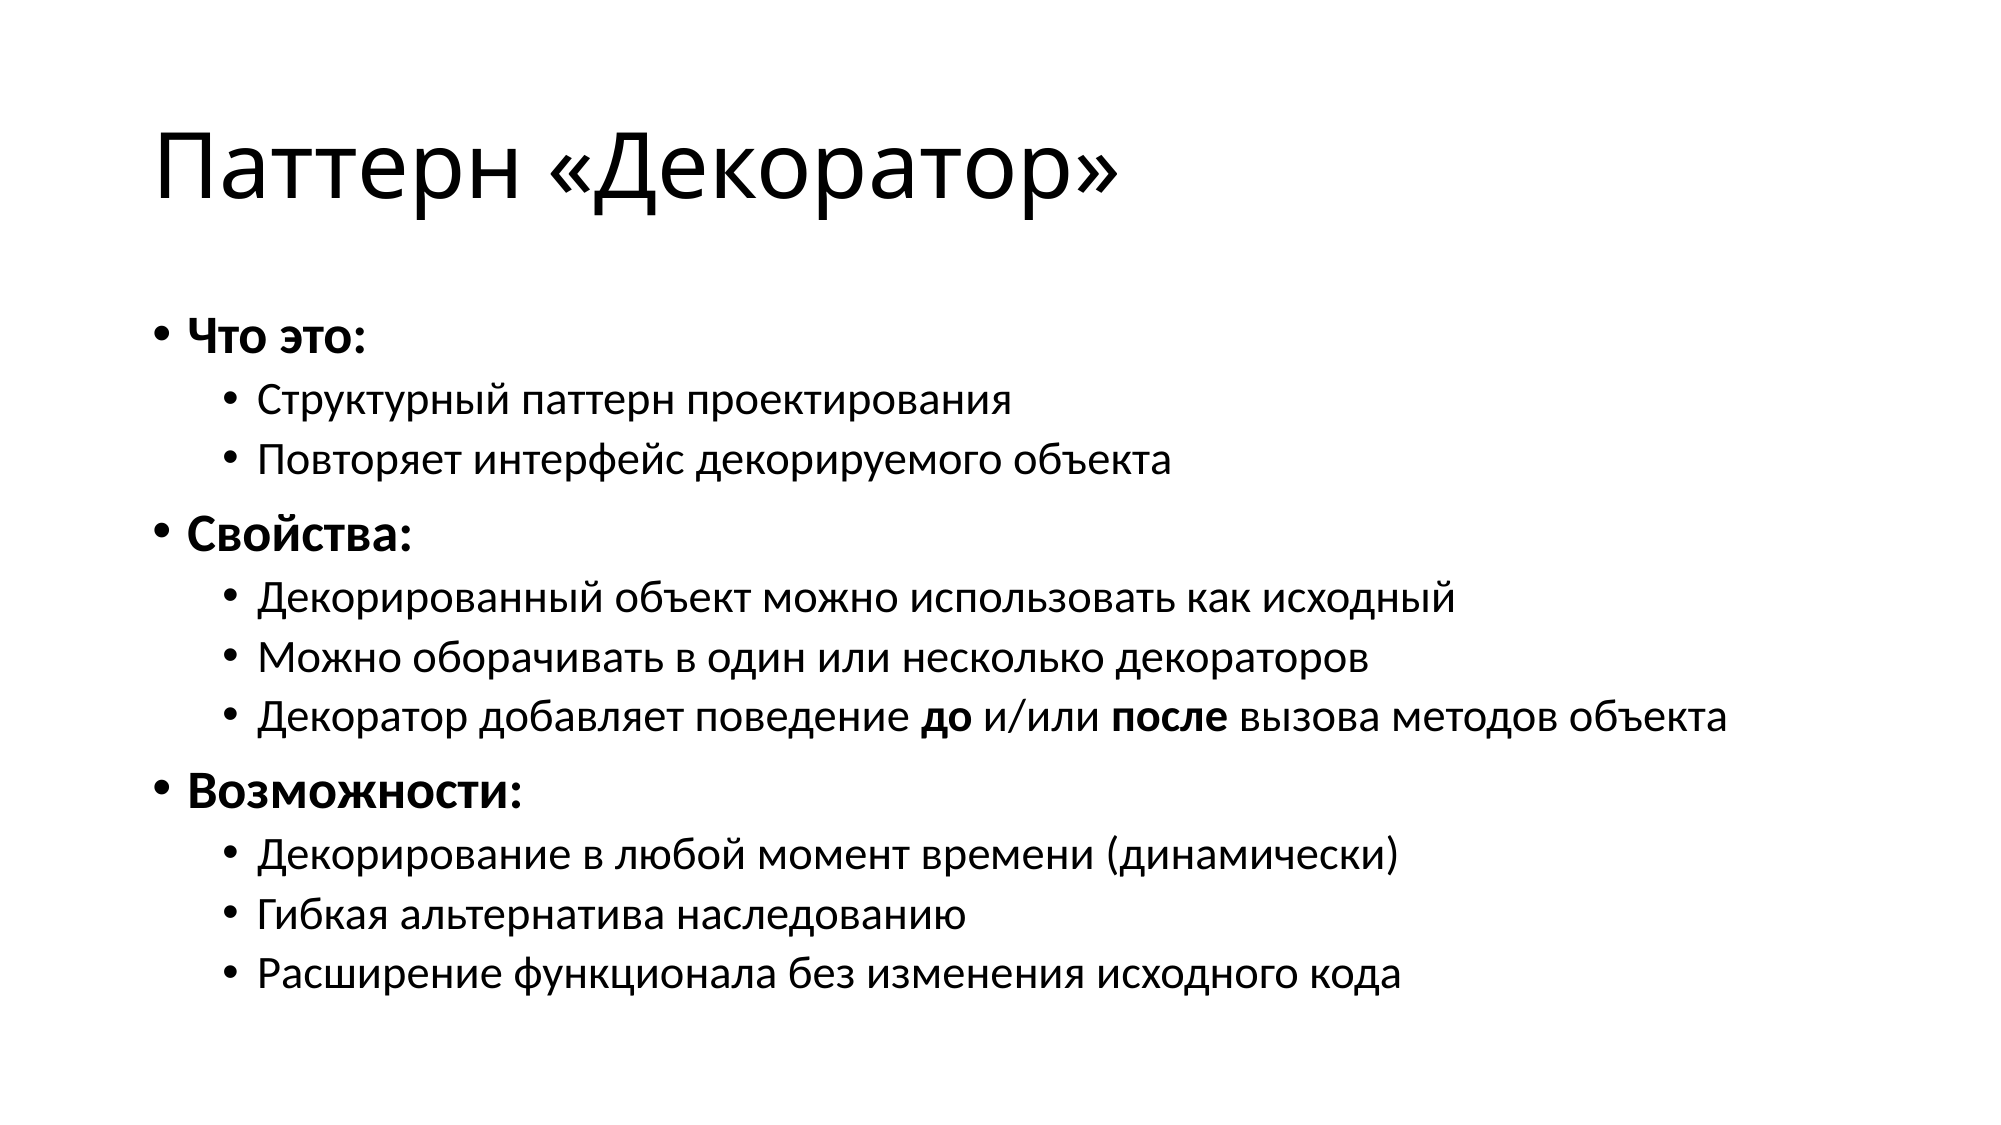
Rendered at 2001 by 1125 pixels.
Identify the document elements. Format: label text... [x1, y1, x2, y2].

list Что это: Структурный паттерн проектирования Повторяет интерфейс декорируемого объекта Свойства: Декорированный объект можно использовать как исходный Можно оборачивать в один или несколько декораторов Декоратор добавляет поведение до и/или после вызова методов объекта Возможности: Декорирование в любой момент времени (динамически) Гибкая альтернатива наследованию Расширение функционала без изменения исходного кода [137, 299, 1863, 1014]
title Паттерн «Декоратор» [137, 59, 1863, 278]
